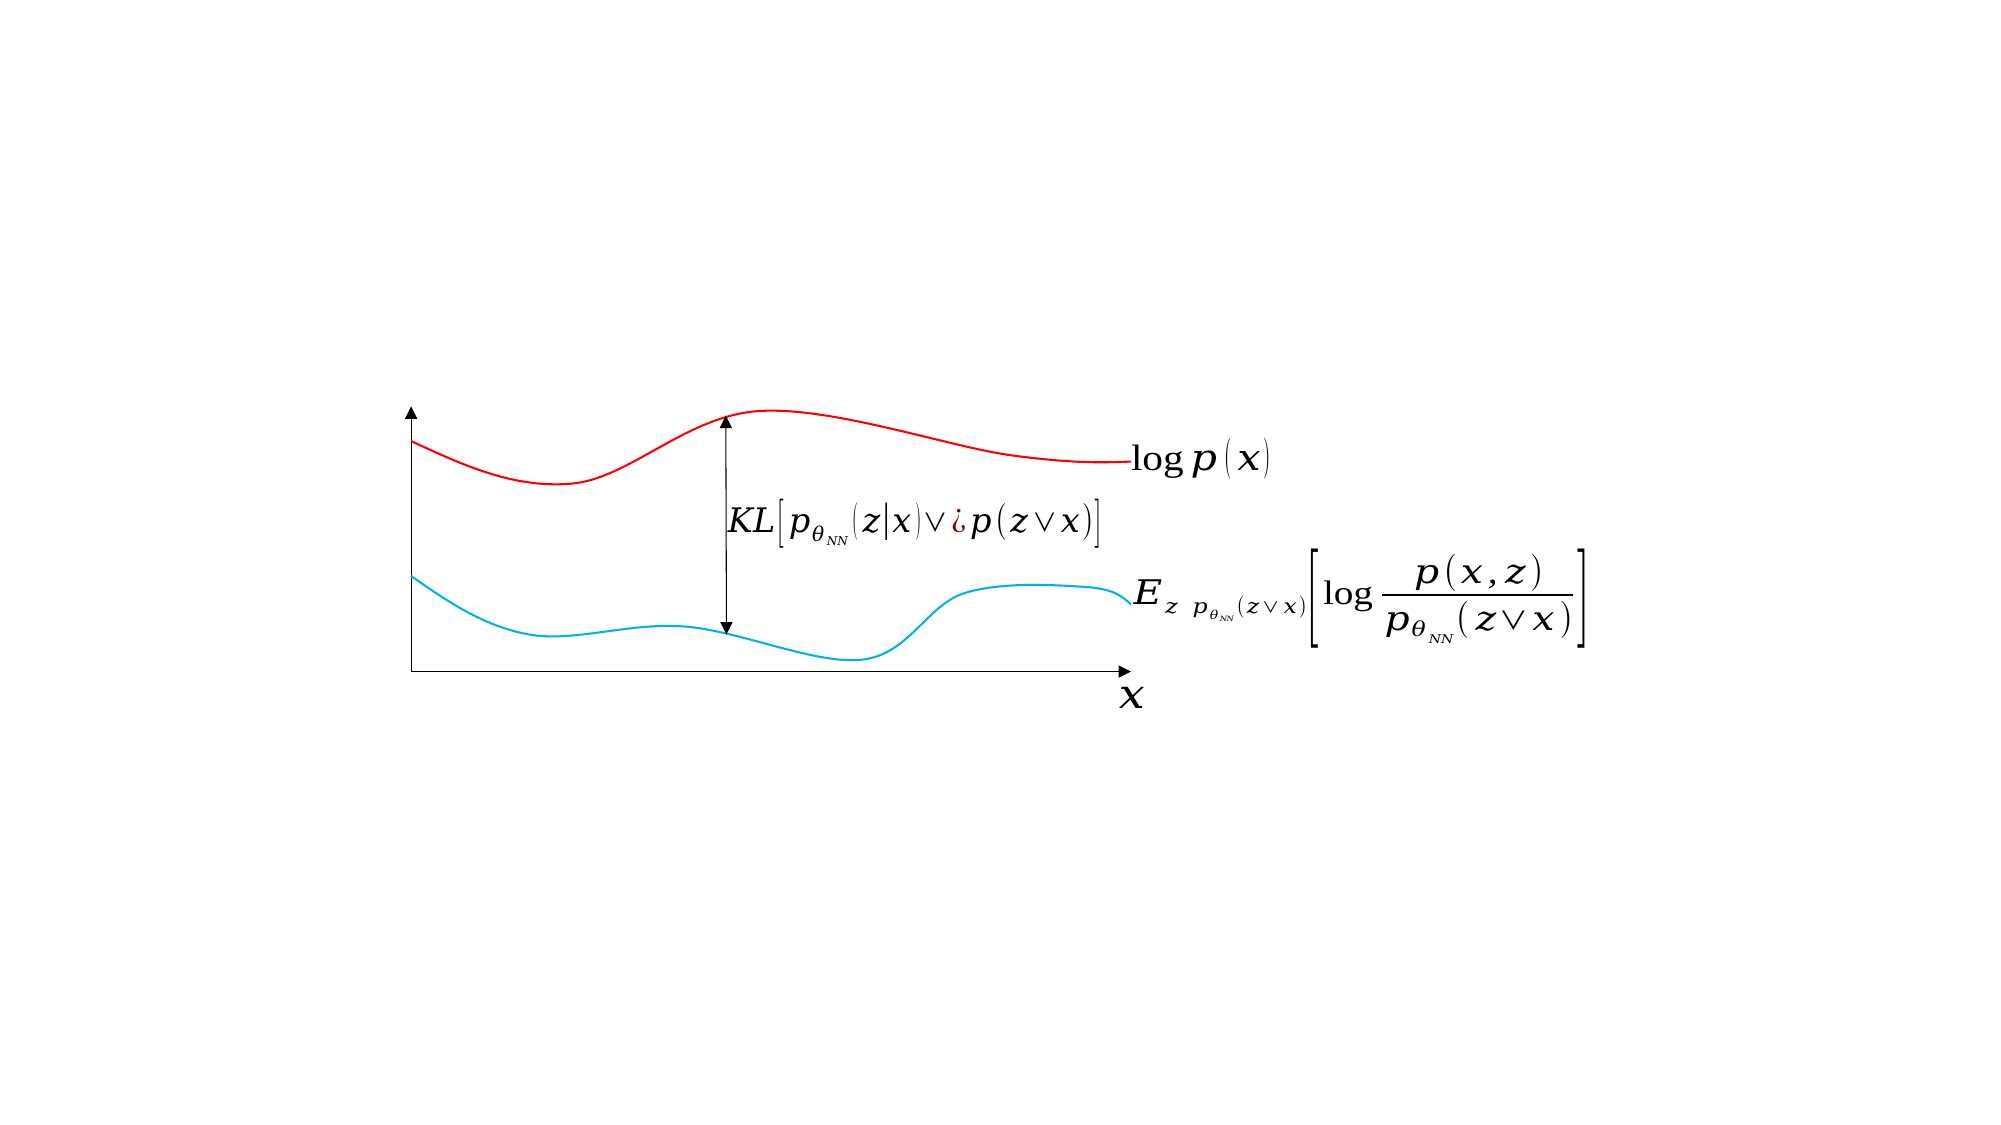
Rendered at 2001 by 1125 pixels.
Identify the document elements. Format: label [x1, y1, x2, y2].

text_box [410, 406, 1589, 719]
